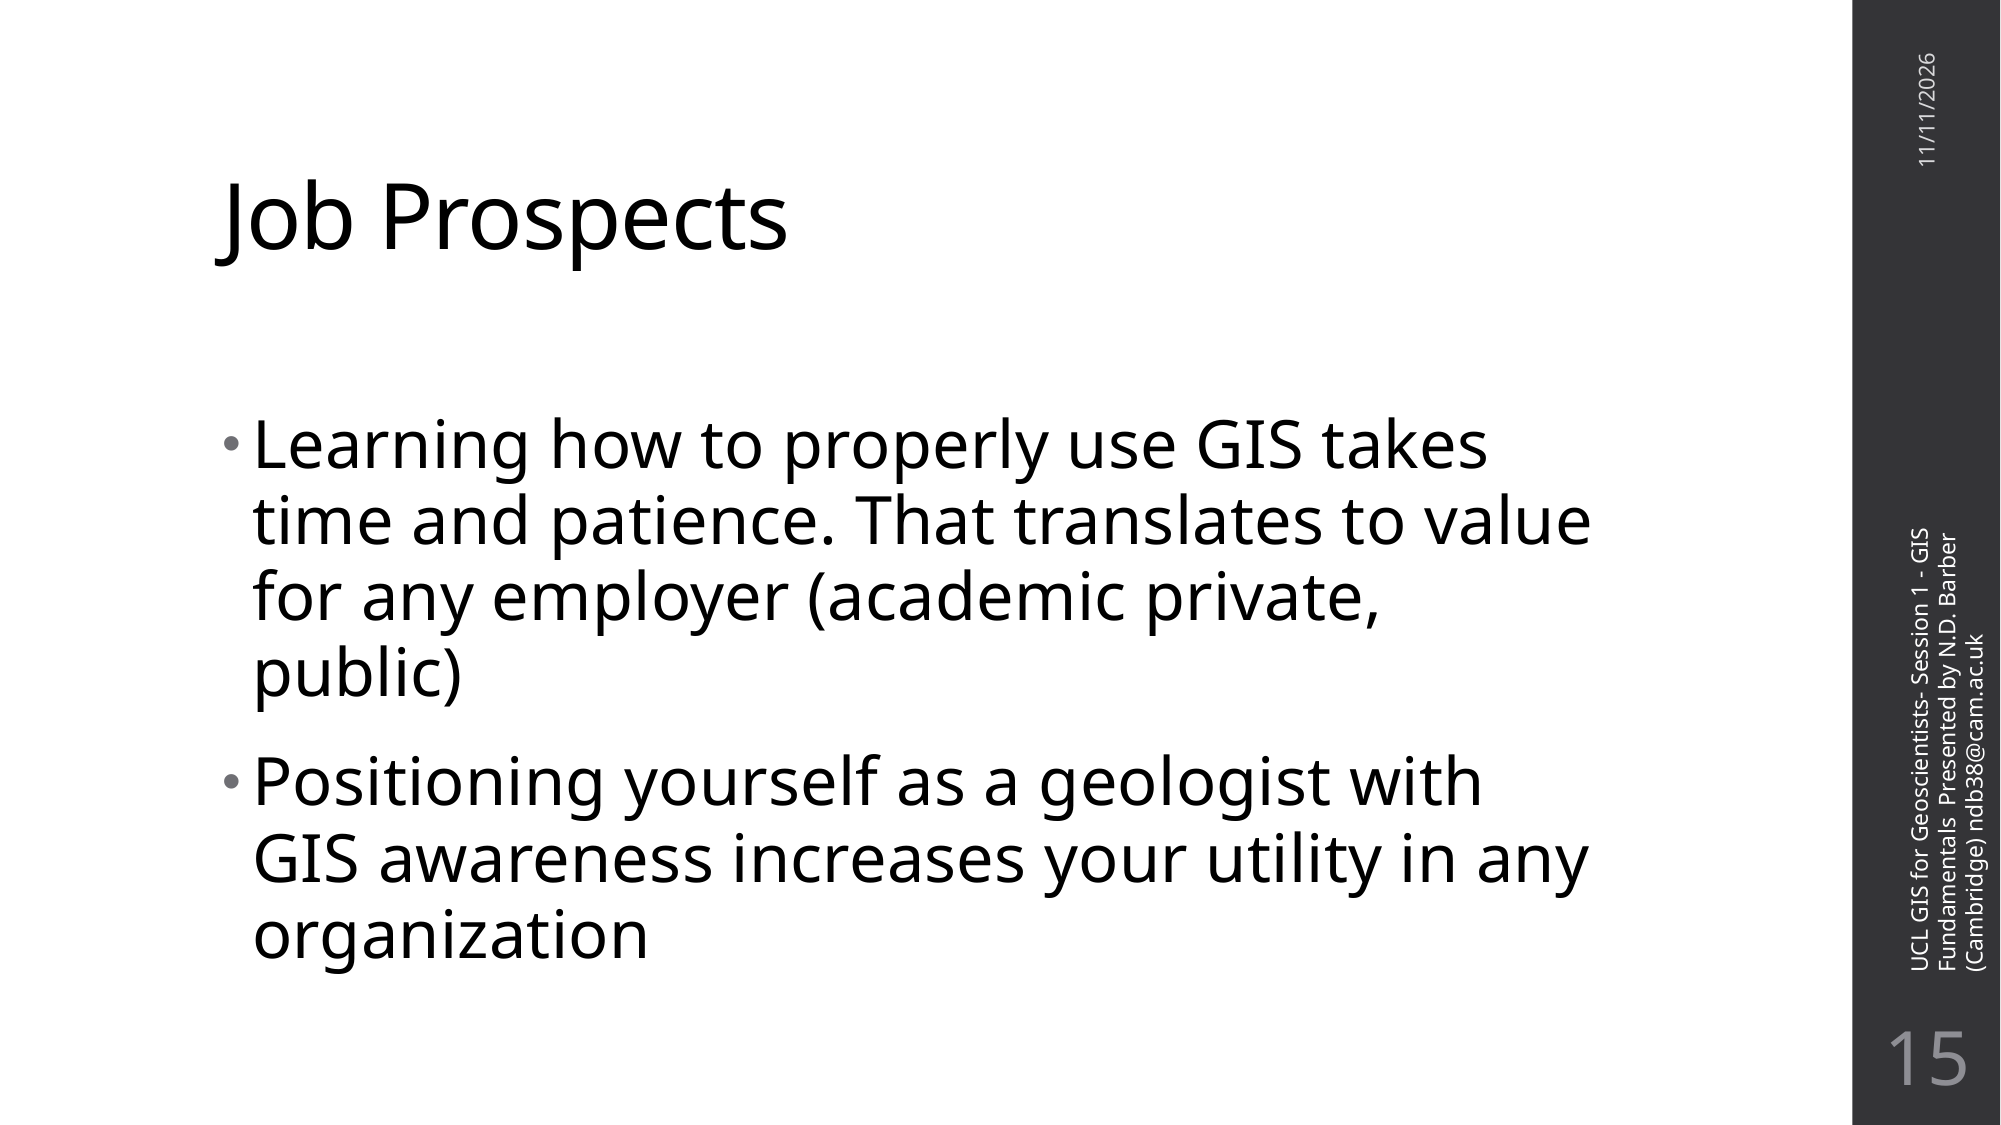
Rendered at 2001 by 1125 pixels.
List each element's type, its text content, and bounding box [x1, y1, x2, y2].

title Job Prospects [206, 60, 1797, 278]
slide_number 14 [1852, 1012, 2000, 1110]
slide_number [1897, 37, 1958, 351]
footer UCL GIS for Geoscientists- Session 1 - GIS Fundamentals Presented by N.D. Barber (Cambridge) ndb38@cam.ac.uk [1897, 400, 1958, 988]
list Learning how to properly use GIS takes time and patience. That translates to value for any employer (academic private, public) Positioning yourself as a geologist with GIS awareness increases your utility in any organization [206, 399, 1617, 1014]
